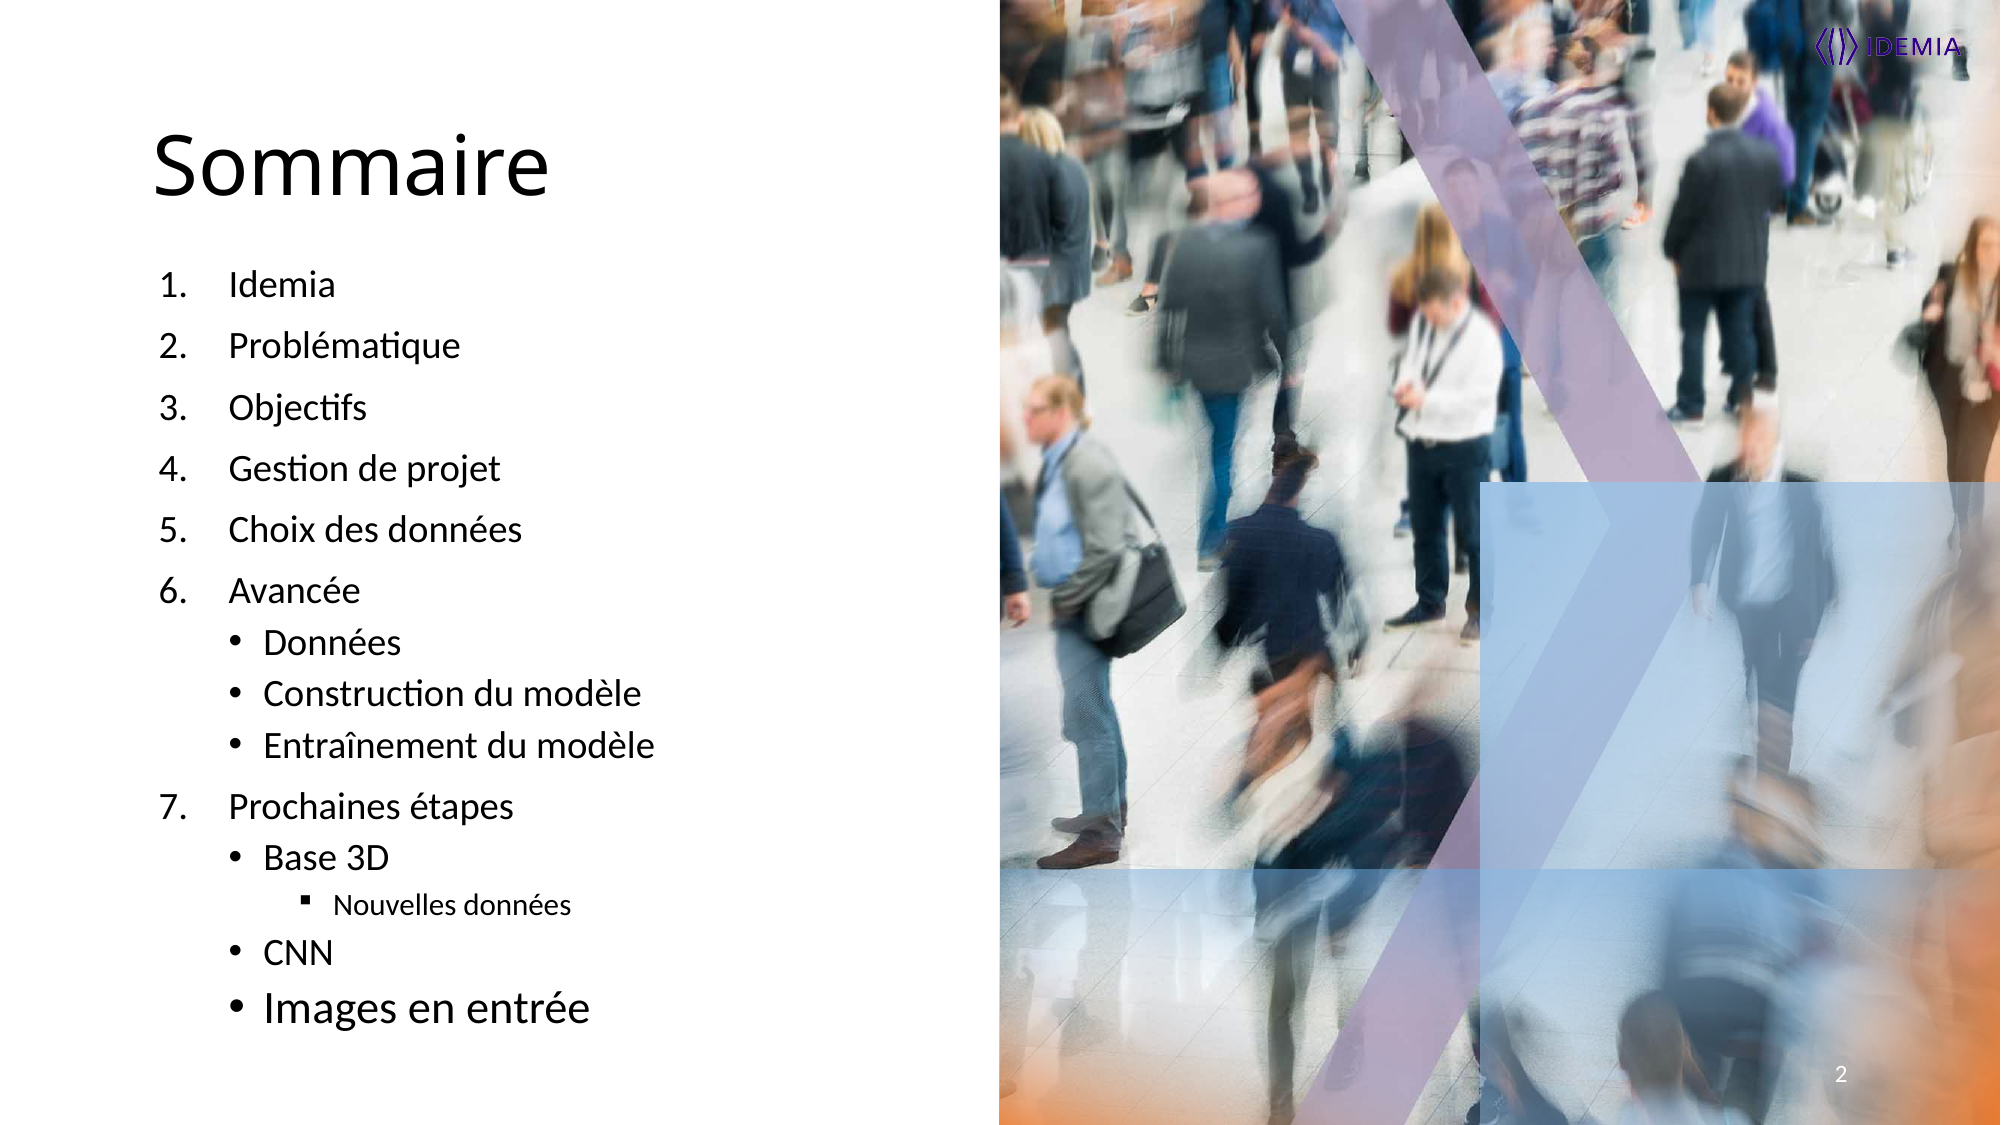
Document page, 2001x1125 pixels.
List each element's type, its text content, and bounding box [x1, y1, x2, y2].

text_box Sommaire [137, 59, 999, 278]
picture [999, 0, 2000, 1125]
list Idemia Problématique Objectifs Gestion de projet Choix des données Avancée Données Construction du modèle Entraînement du modèle Prochaines étapes Base 3D Nouvelles données CNN Images en entrée [143, 278, 859, 1043]
